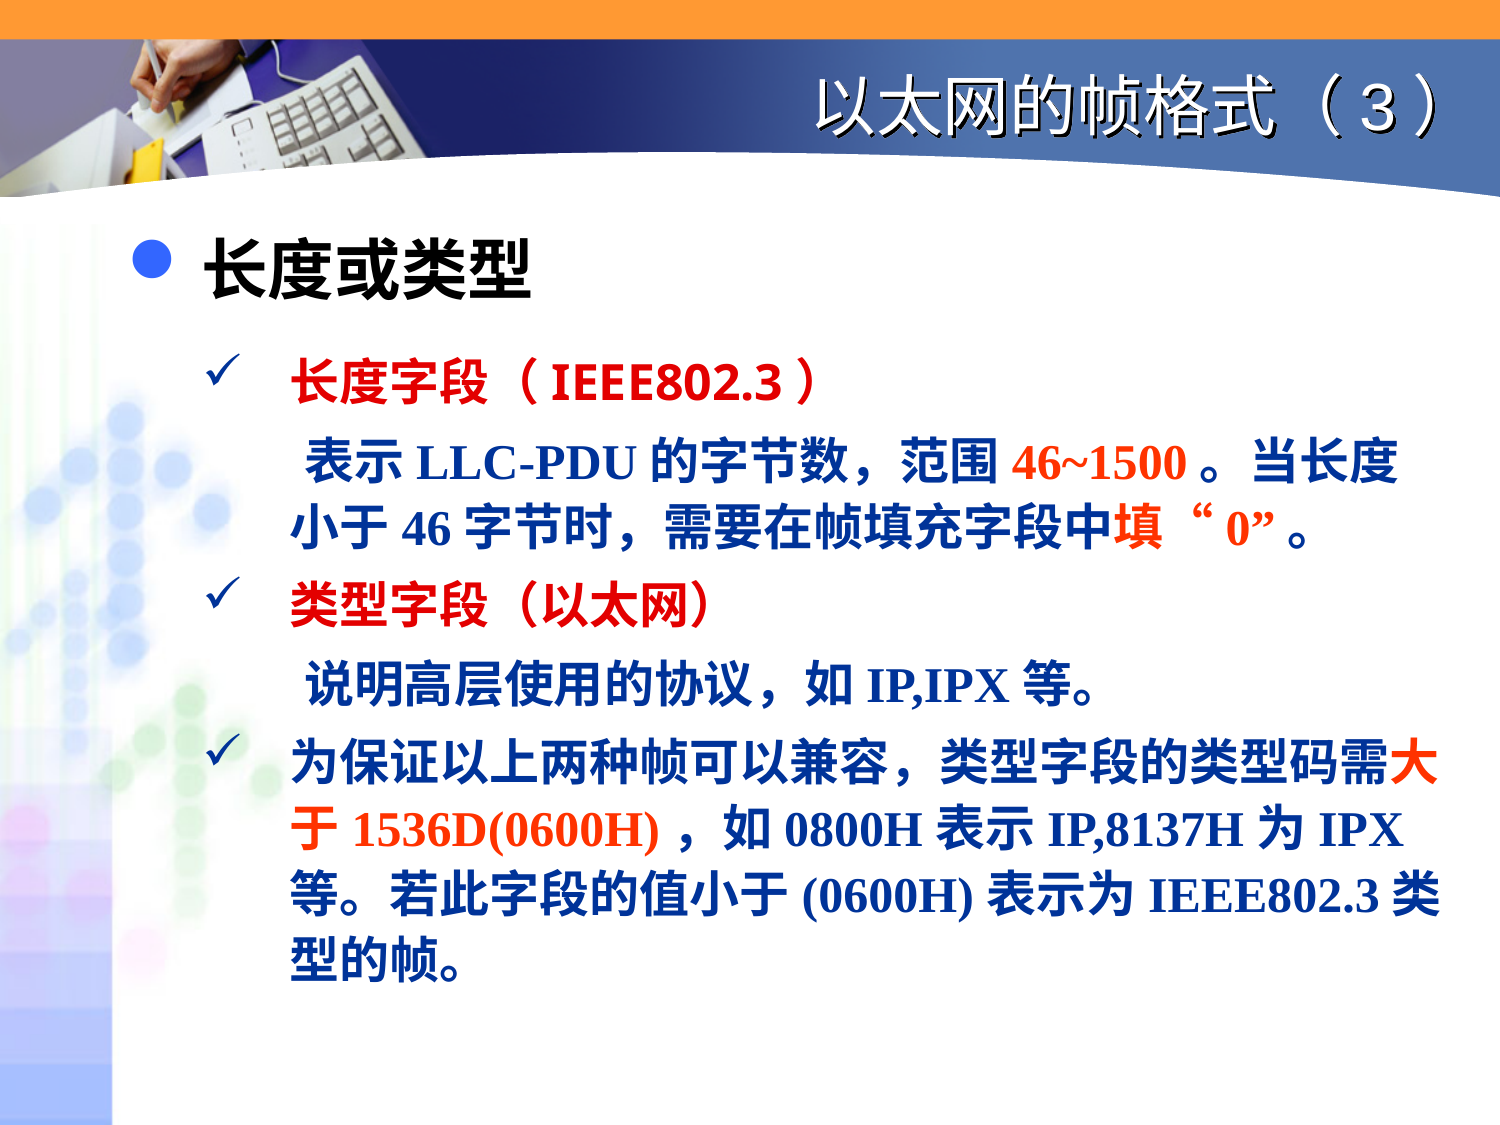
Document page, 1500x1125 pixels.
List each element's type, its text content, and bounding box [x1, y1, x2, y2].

text_box 以太网的帧格式（3） [301, 72, 1495, 136]
list 长度或类型 长度字段（IEEE802.3） 表示LLC-PDU的字节数，范围46~1500。当长度小于46字节时，需要在帧填充字段中填“0”。 类型字段（以太网） 说明高层使用的协议，如IP,IPX等。 为保证以上两种帧可以兼容，类型字段的类型码需大于1536D(0600H)，如0800H表示IP,8137H为IPX等。若此字段的值小于(0600H)表示为IEEE802.3类型的帧。 [112, 219, 1459, 988]
picture [0, 225, 1500, 1125]
picture [0, 40, 1500, 199]
